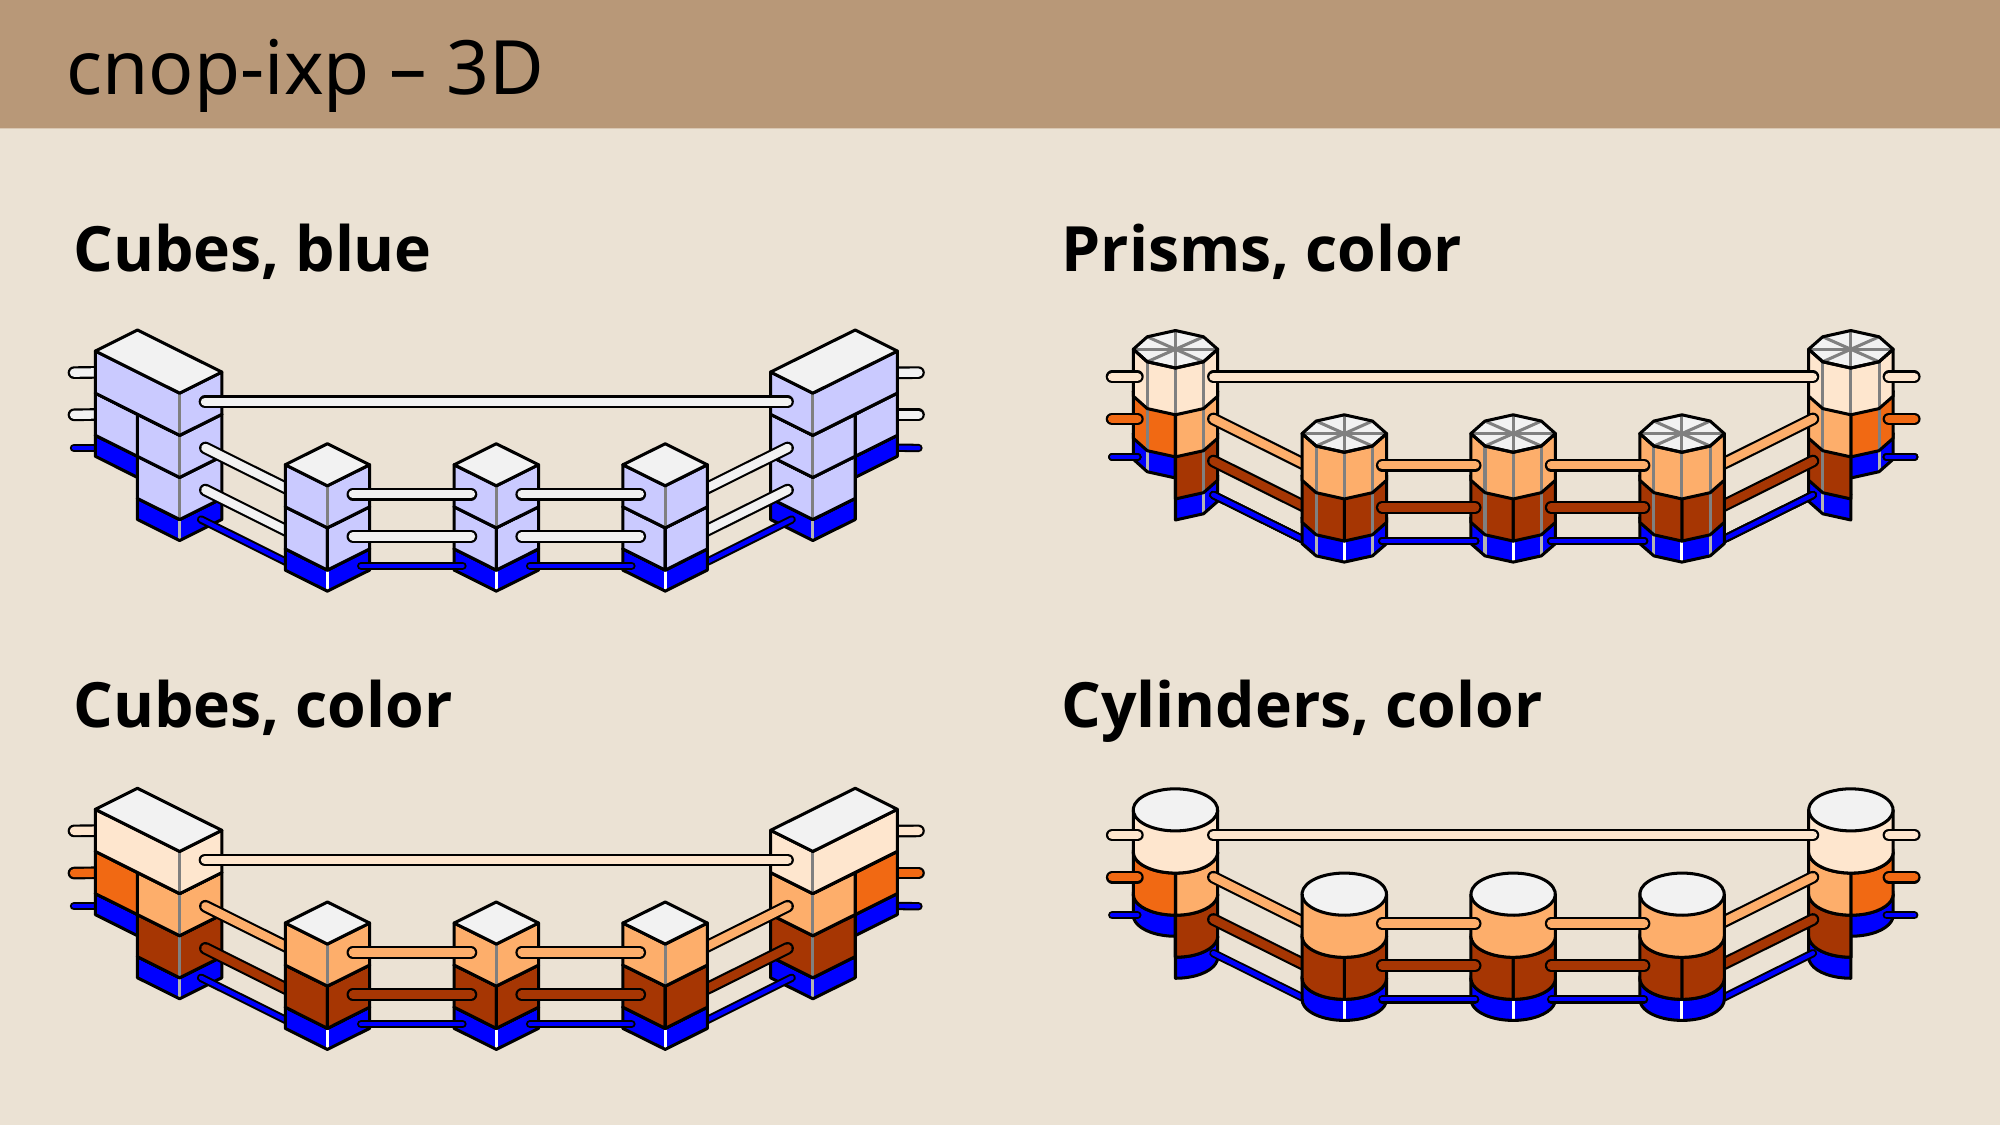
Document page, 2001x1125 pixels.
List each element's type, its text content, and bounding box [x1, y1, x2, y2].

list Prisms, color [1046, 210, 1945, 317]
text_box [1048, 308, 1986, 613]
list Cylinders, color [1046, 666, 1945, 773]
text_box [1048, 767, 1986, 1071]
list Cubes, color [58, 666, 956, 767]
list Cubes, blue [58, 210, 956, 308]
title cnop-ixp – 3D [0, 0, 2000, 129]
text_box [31, 308, 969, 613]
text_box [31, 767, 969, 1071]
